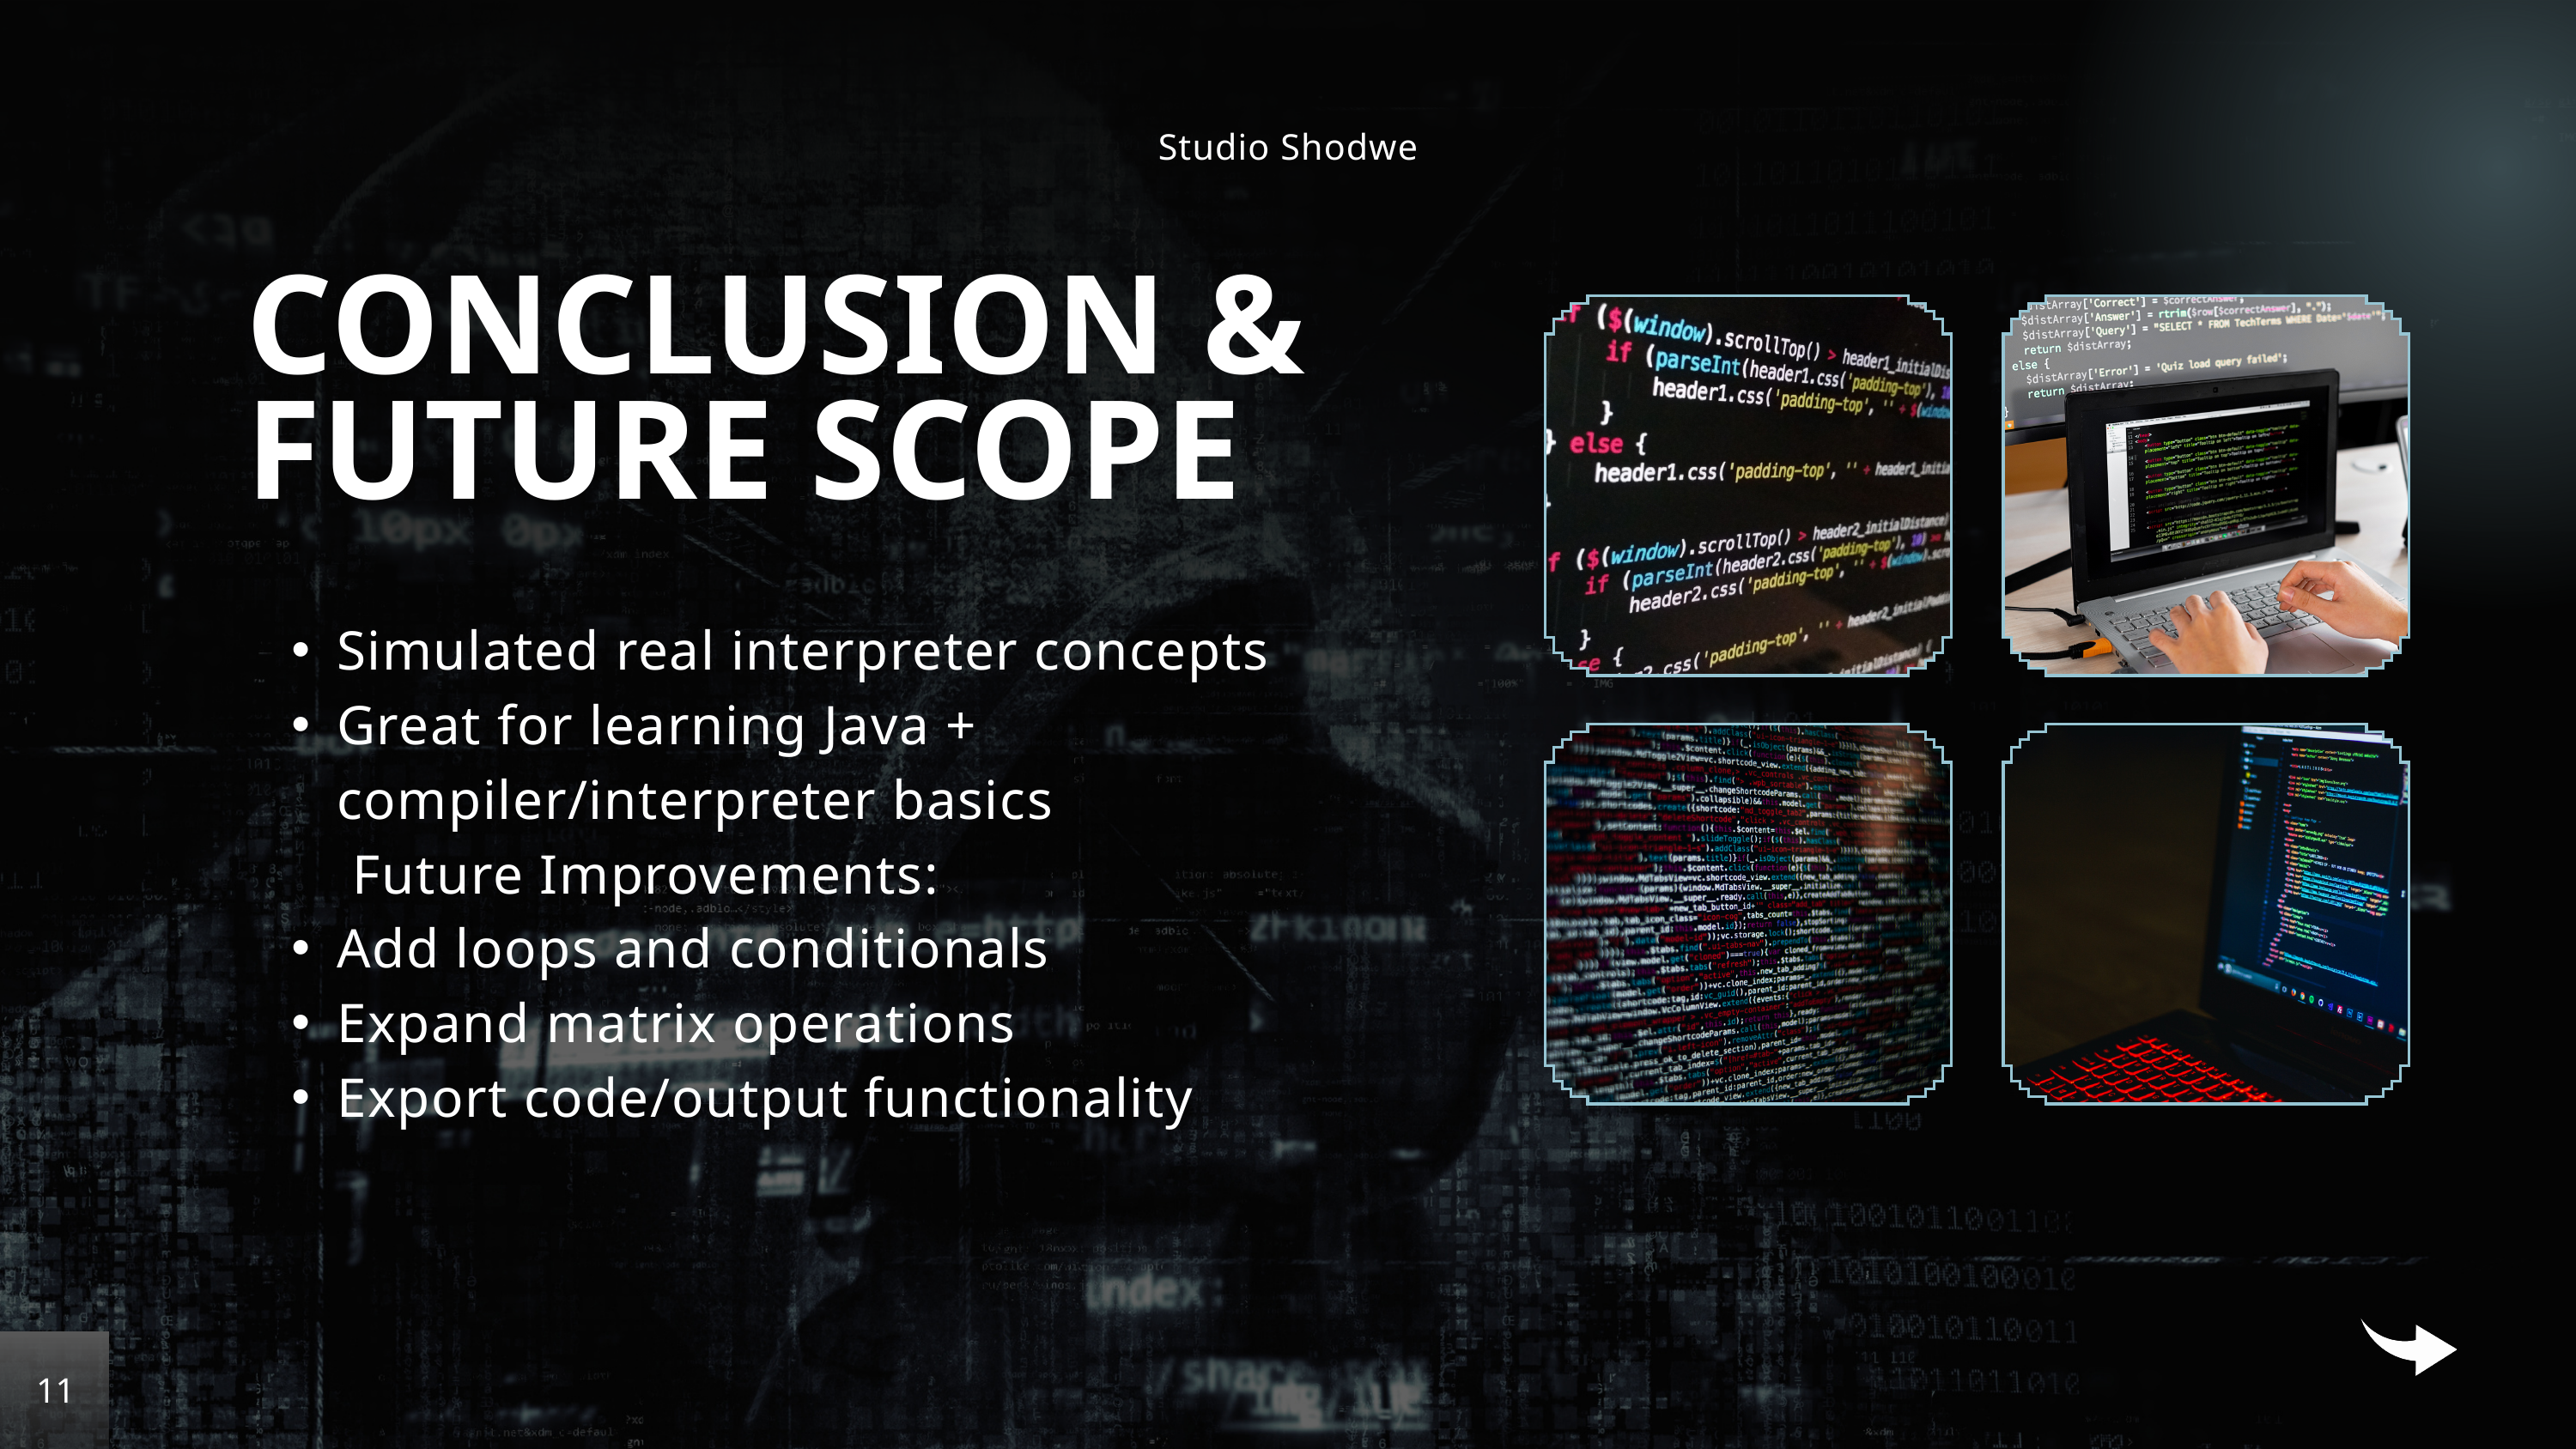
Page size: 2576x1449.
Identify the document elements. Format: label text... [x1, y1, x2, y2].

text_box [0, 0, 2576, 1063]
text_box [0, 1331, 109, 1449]
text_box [1545, 724, 1952, 1105]
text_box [1545, 295, 1952, 676]
text_box Simulated real interpreter concepts Great for learning Java + compiler/interpreter basics Future Improvements: Add loops and conditionals Expand matrix operations Export code/output functionality [246, 1072, 1344, 1203]
text_box [0, 1072, 2576, 1449]
text_box [2360, 1318, 2458, 1377]
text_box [2002, 724, 2409, 1105]
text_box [2002, 295, 2409, 676]
